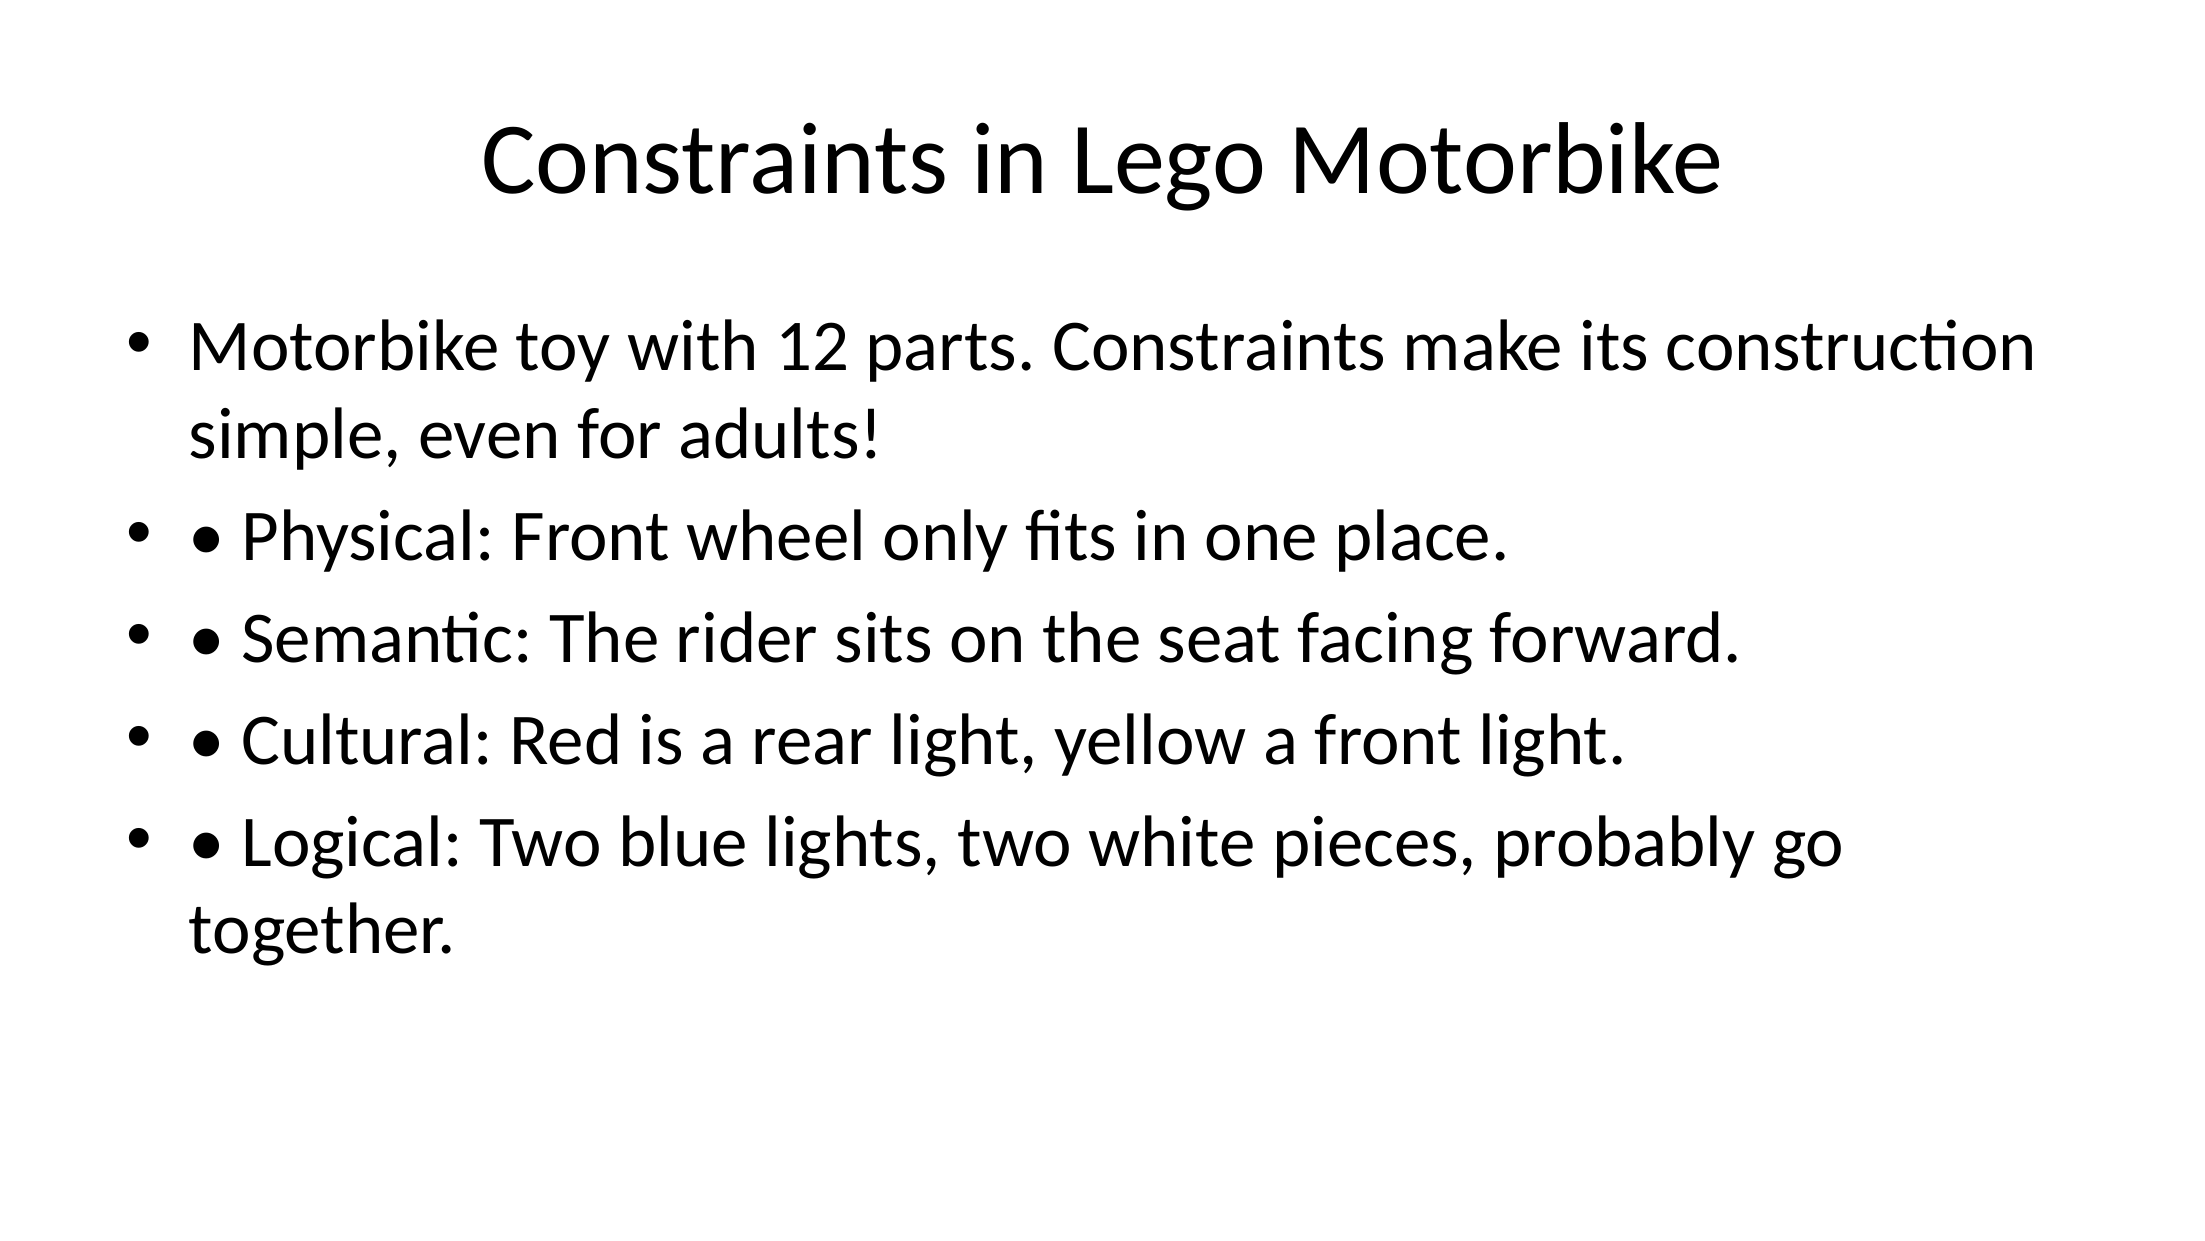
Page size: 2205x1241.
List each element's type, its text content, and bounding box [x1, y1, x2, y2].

title Constraints in Lego Motorbike [110, 49, 2095, 257]
list Motorbike toy with 12 parts. Constraints make its construction simple, even for adults! • Physical: Front wheel only fits in one place. • Semantic: The rider sits on the seat facing forward. • Cultural: Red is a rear light, yellow a front light. • Logical: Two blue lights, two white pieces, probably go together. [110, 289, 2095, 1108]
